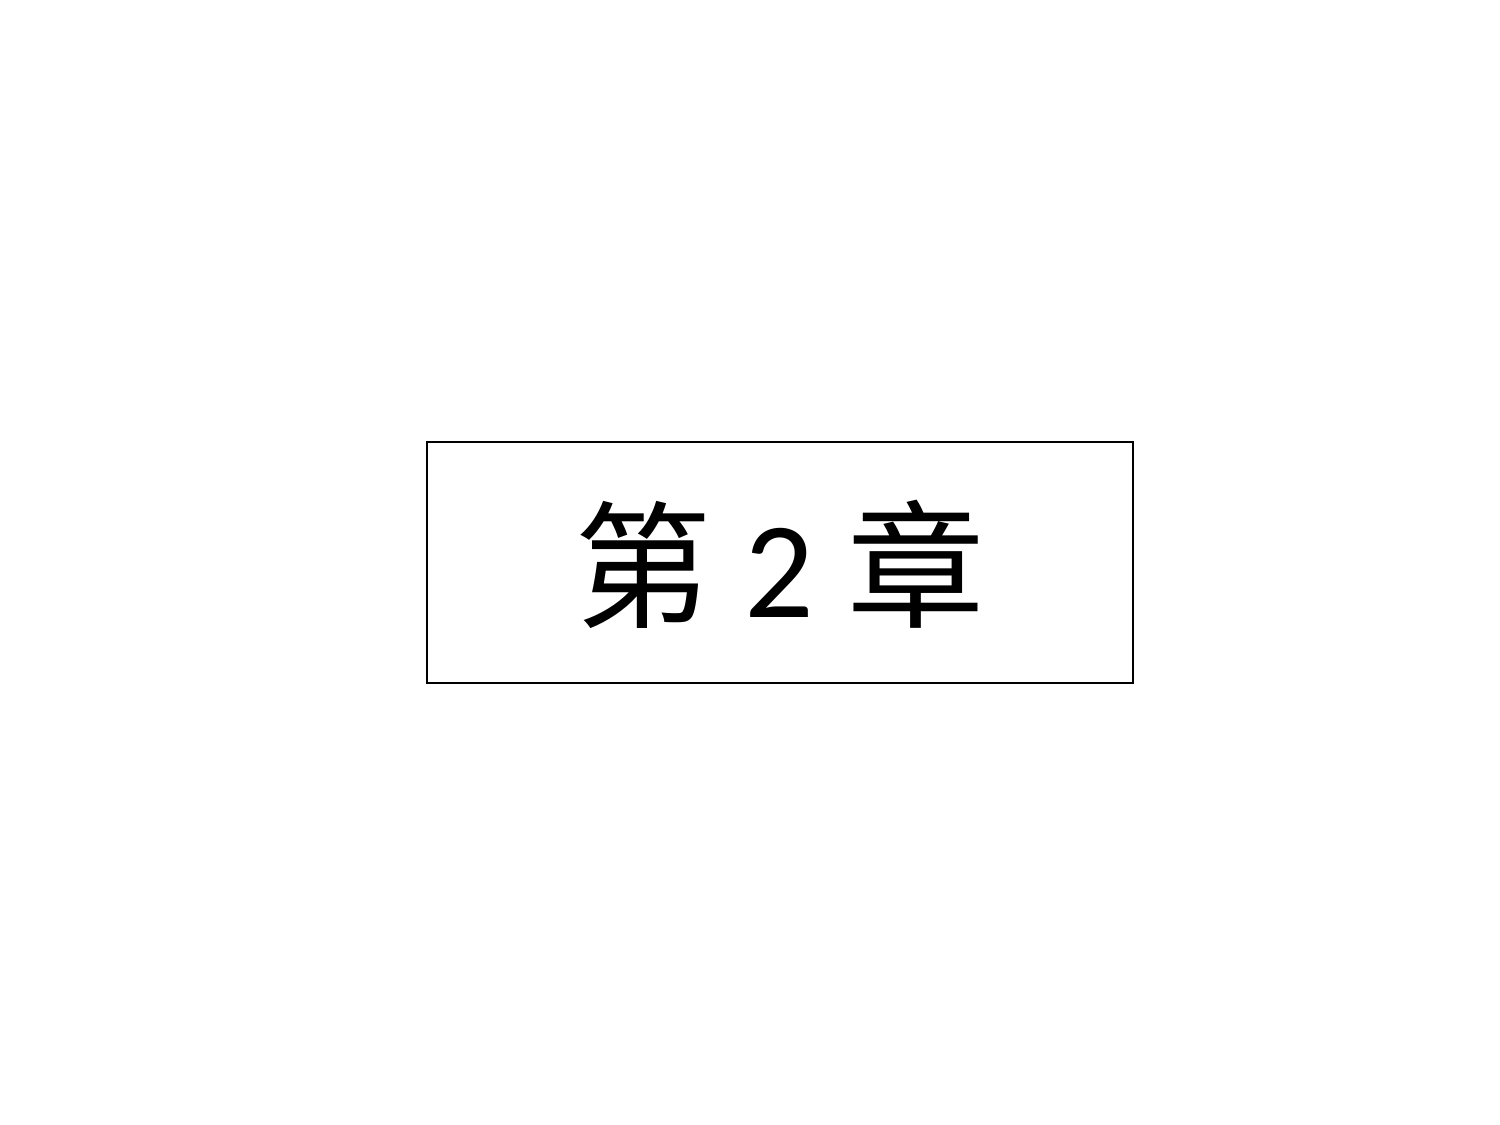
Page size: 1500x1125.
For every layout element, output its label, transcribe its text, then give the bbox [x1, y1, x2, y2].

text_box 第2章 [426, 441, 1134, 684]
